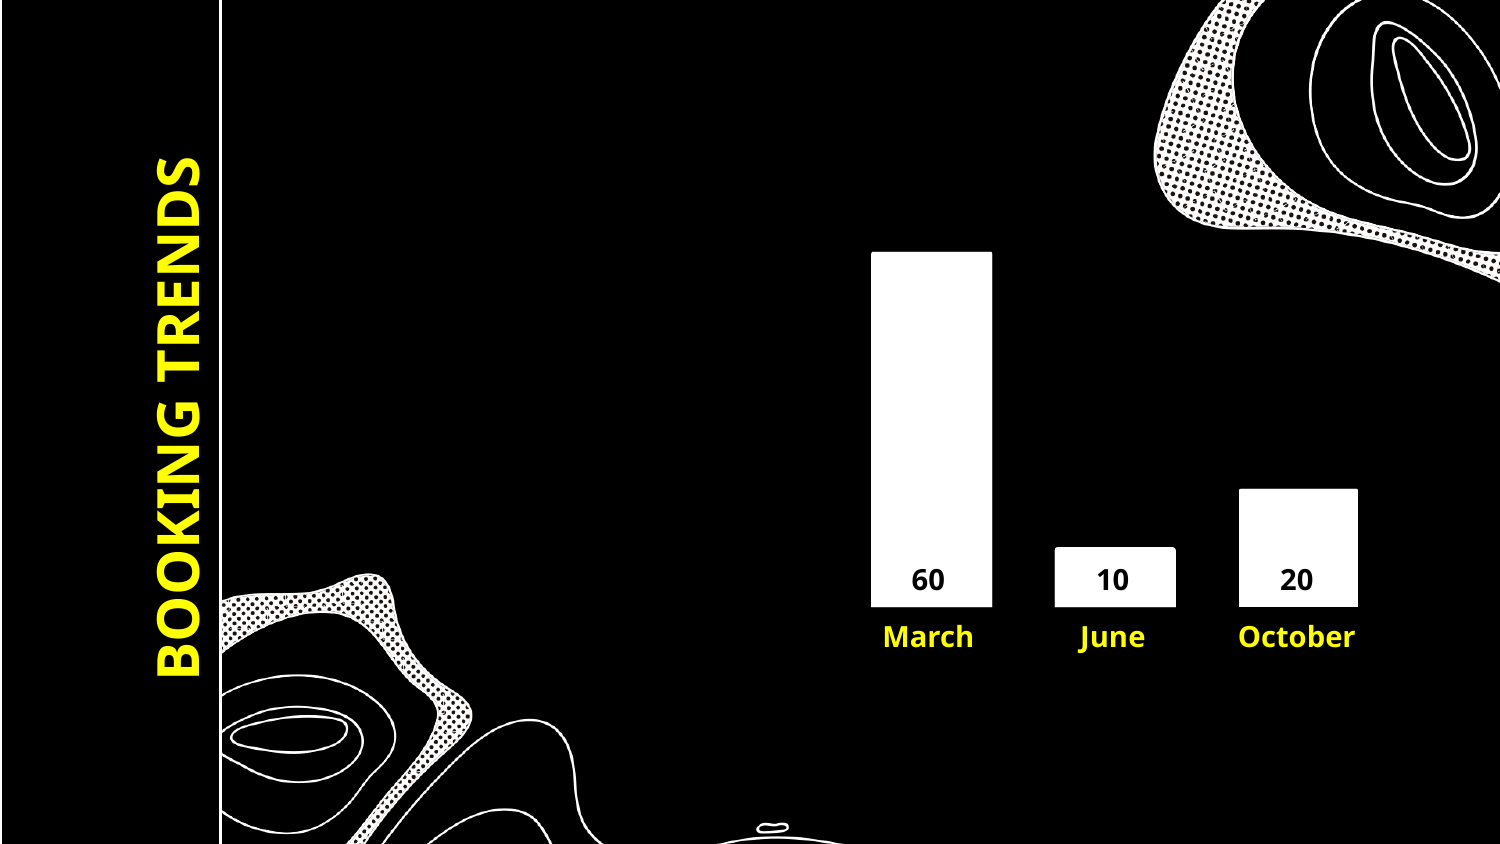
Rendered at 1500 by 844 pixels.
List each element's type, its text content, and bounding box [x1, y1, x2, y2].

text_box [0, 0, 221, 844]
title BOOKING TRENDS [125, 88, 278, 750]
picture [222, 0, 1500, 844]
